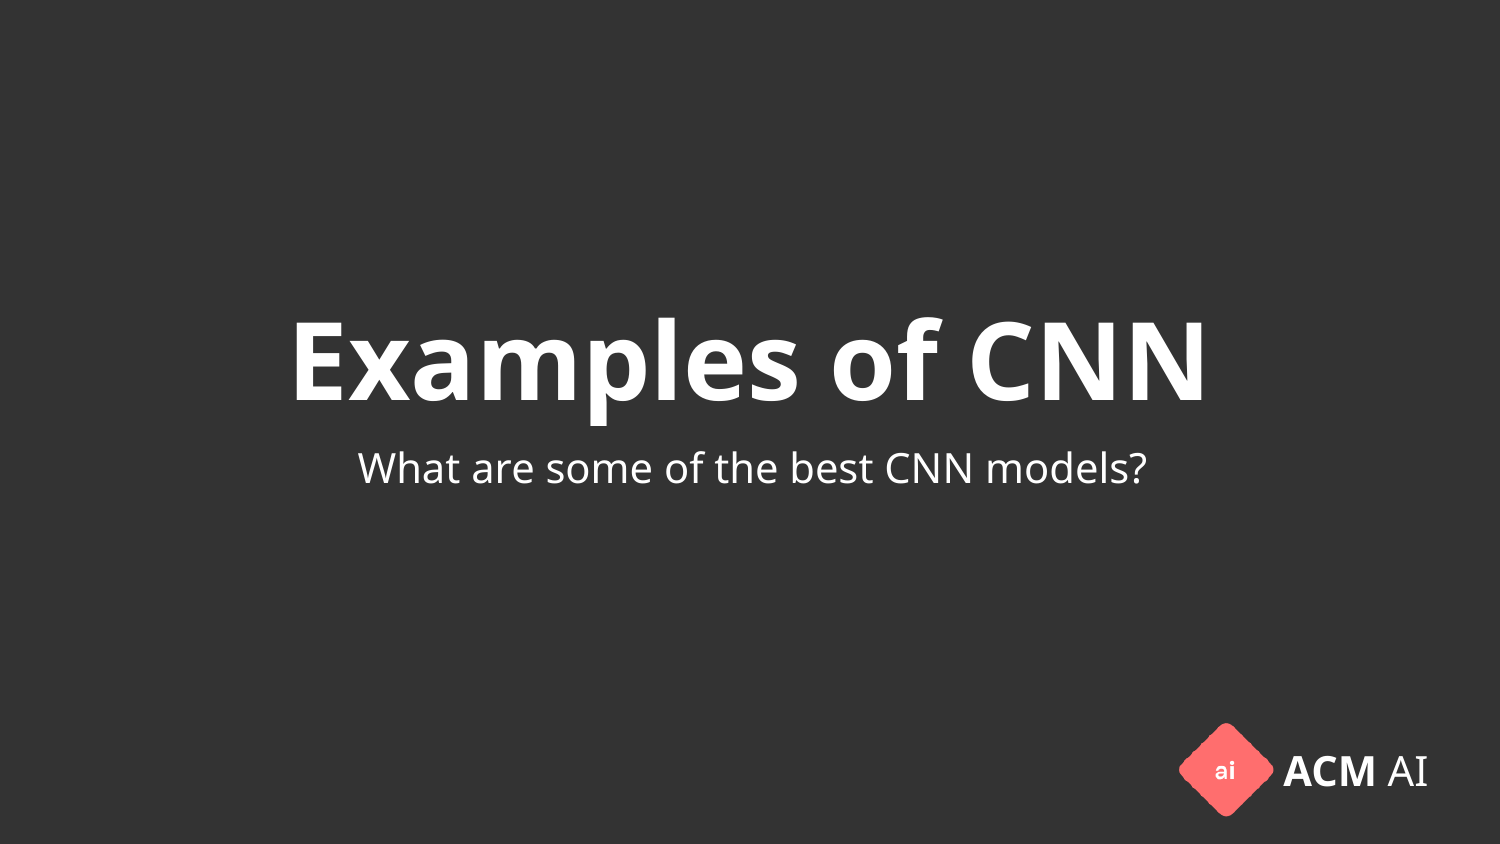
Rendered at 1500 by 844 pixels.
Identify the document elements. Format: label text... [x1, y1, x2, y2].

subtitle What are some of the best CNN models? [129, 419, 1376, 500]
picture [1175, 719, 1277, 820]
title Examples of CNN [51, 277, 1449, 433]
